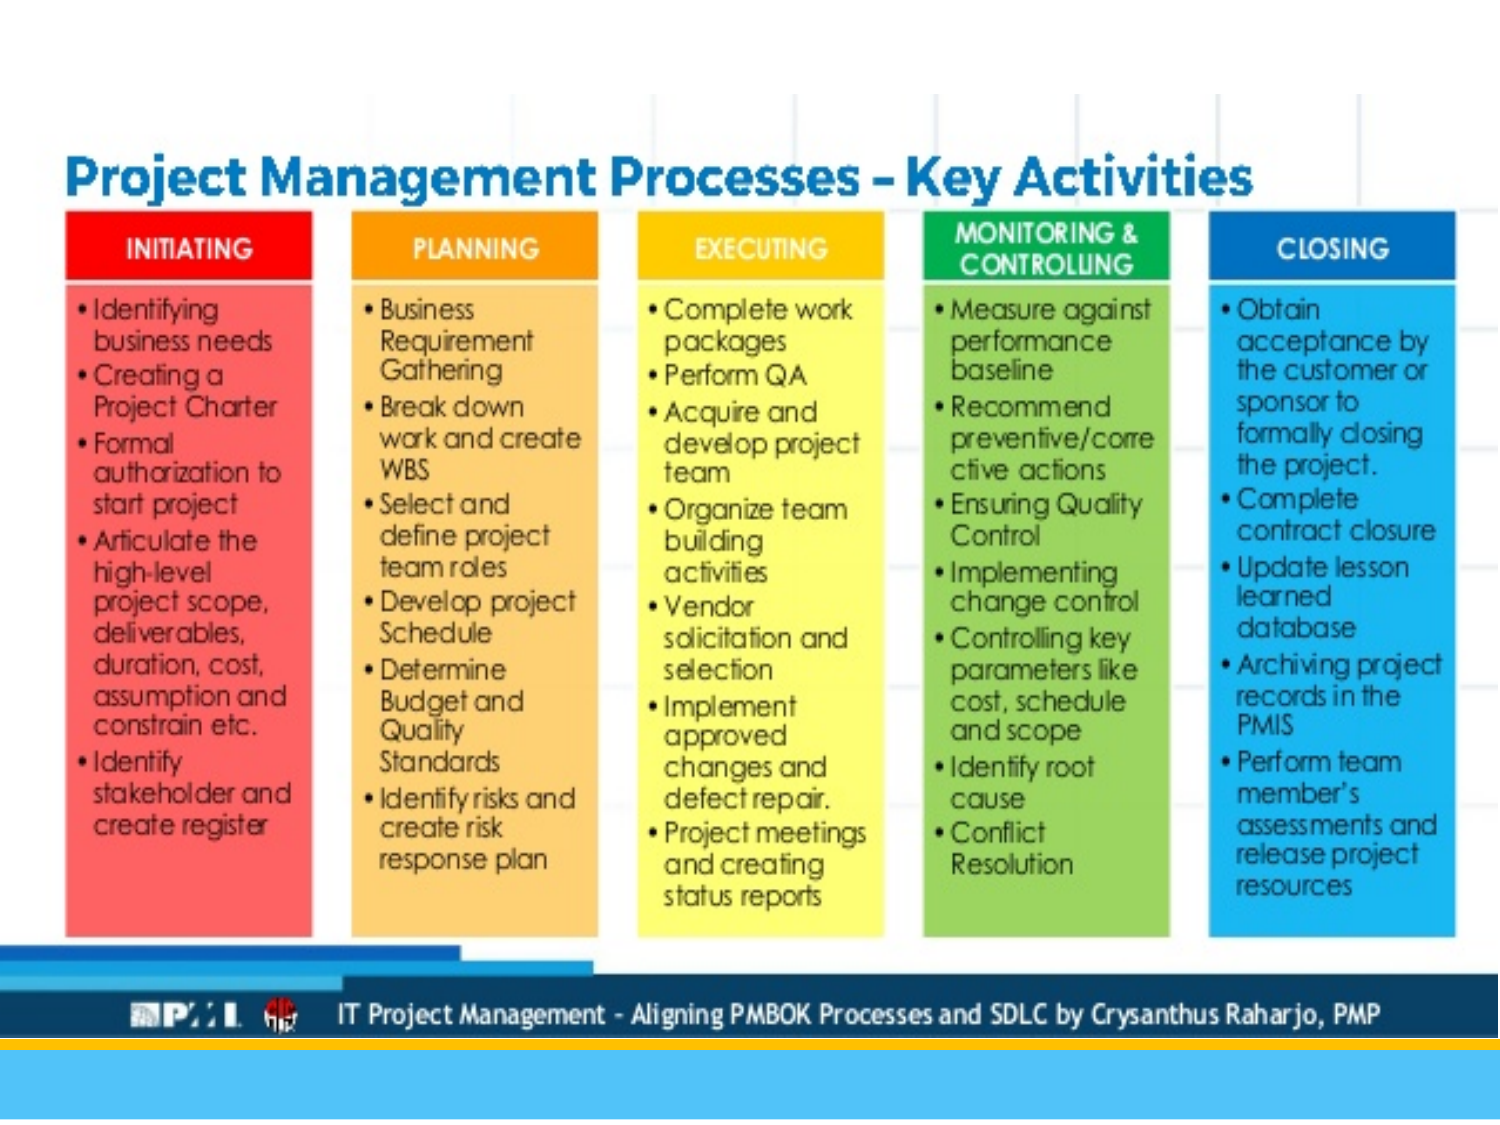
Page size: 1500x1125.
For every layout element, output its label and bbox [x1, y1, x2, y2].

picture [0, 94, 1498, 1038]
